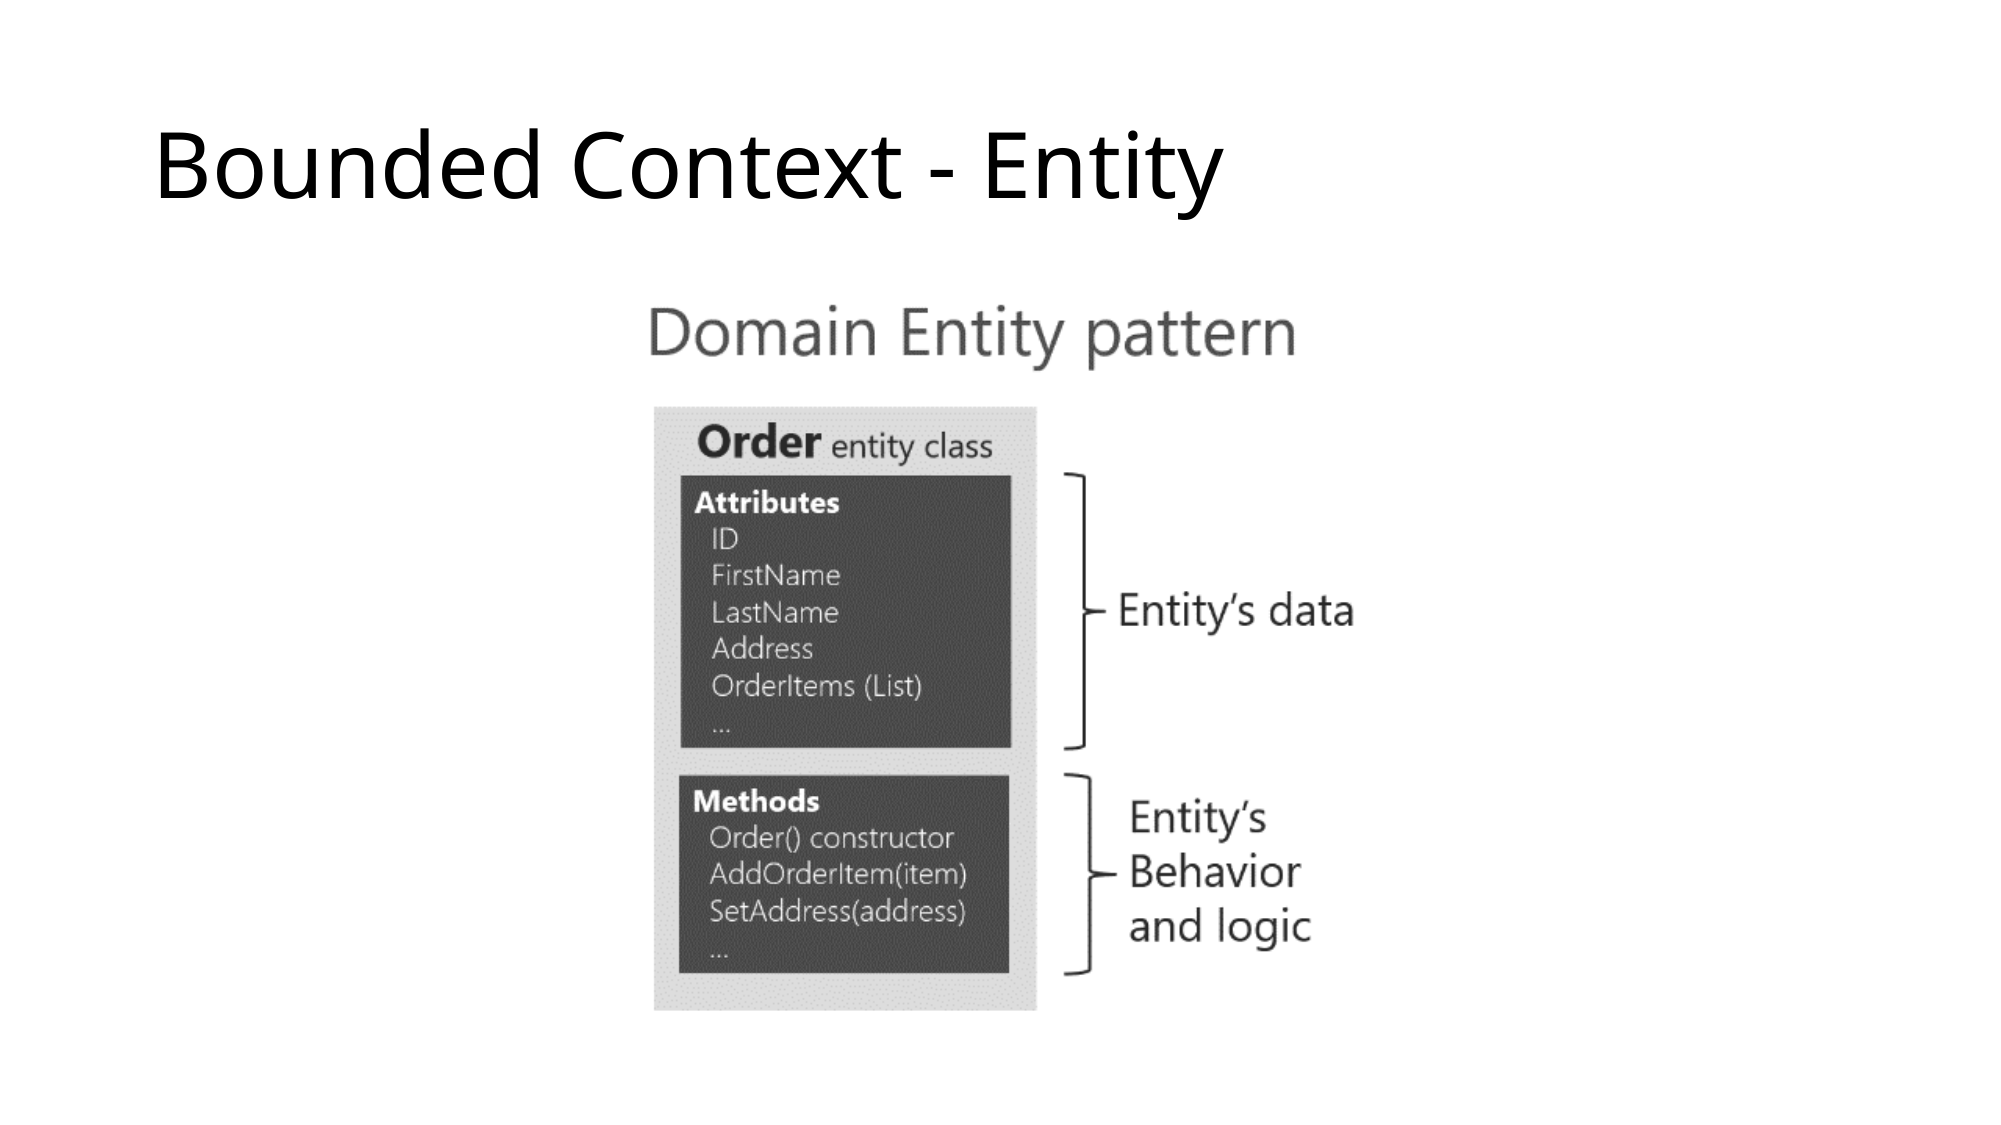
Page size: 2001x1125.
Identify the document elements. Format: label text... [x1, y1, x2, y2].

picture [609, 299, 1391, 1025]
title Bounded Context - Entity [137, 59, 1863, 278]
